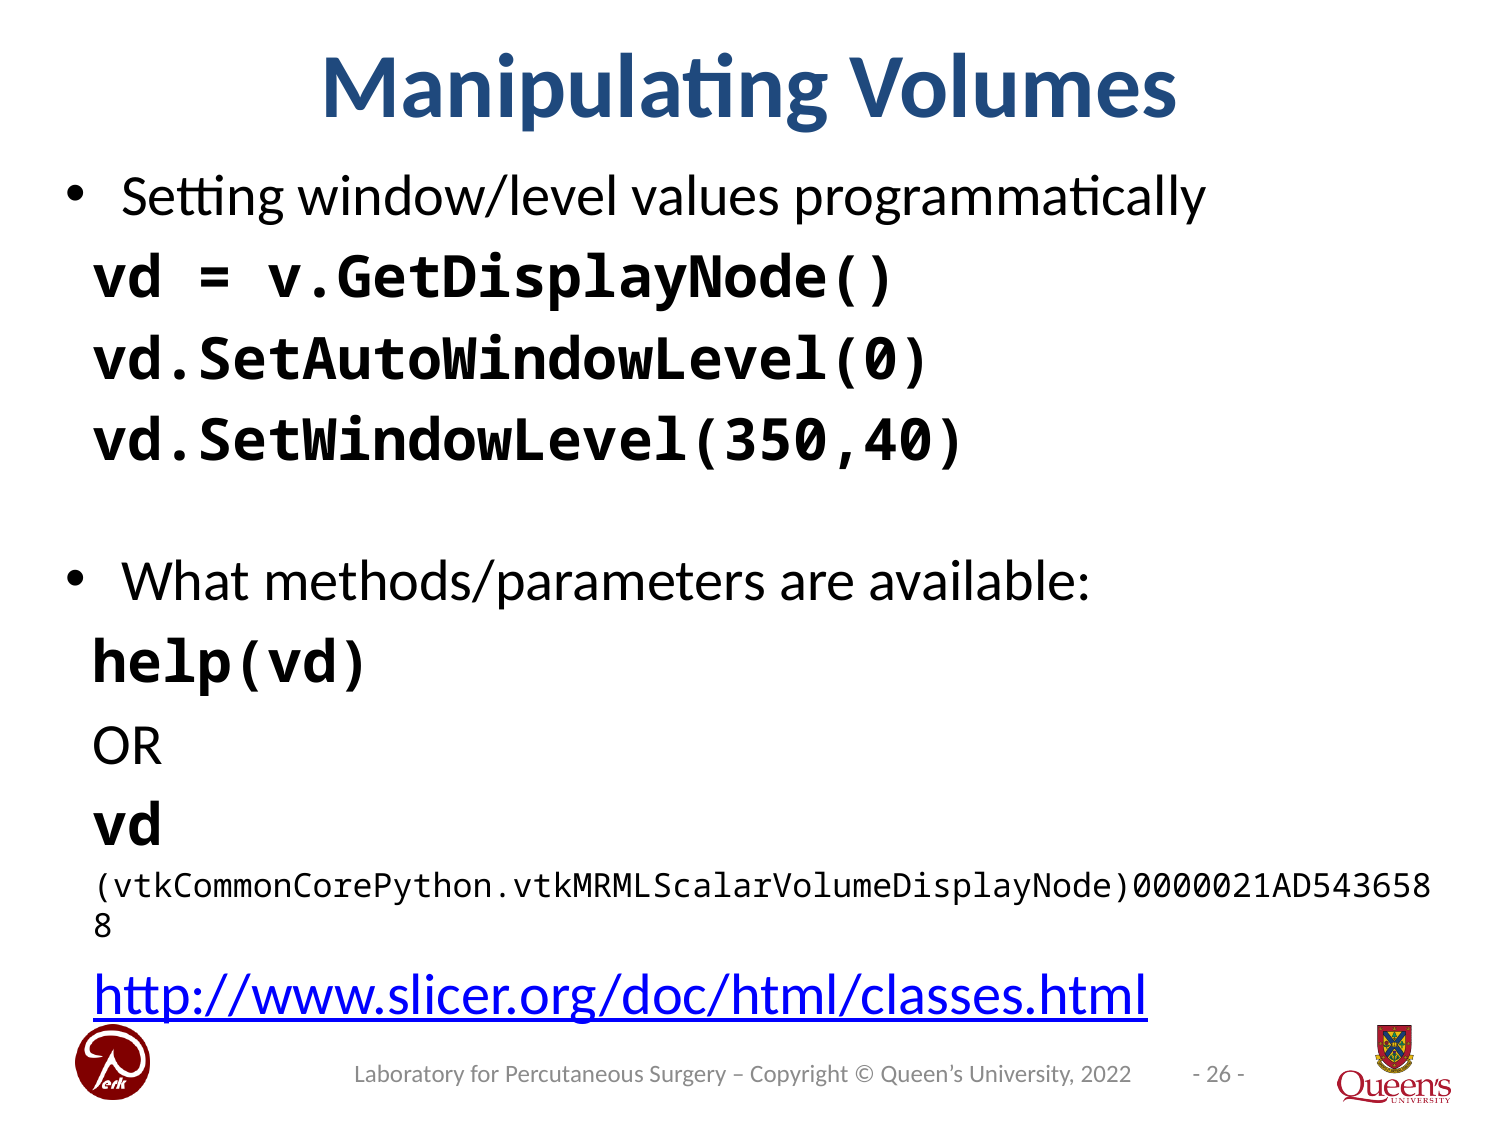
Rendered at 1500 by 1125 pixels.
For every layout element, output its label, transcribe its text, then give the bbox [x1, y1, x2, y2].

picture [75, 1024, 150, 1100]
text_box Manipulating Volumes [7, 0, 1493, 163]
slide_number - 26 - [1175, 1042, 1263, 1103]
footer Laboratory for Percutaneous Surgery – Copyright © Queen’s University, 2022 [312, 1042, 1175, 1103]
picture [1337, 1025, 1451, 1103]
text_box Setting window/level values programmatically vd = v.GetDisplayNode() vd.SetAutoWindowLevel(0) vd.SetWindowLevel(350,40) What methods/parameters are available: help(vd) OR vd (vtkCommonCorePython.vtkMRMLScalarVolumeDisplayNode)0000021AD5436588 http://www.slicer.org/doc/html/classes.html [50, 163, 1450, 1013]
